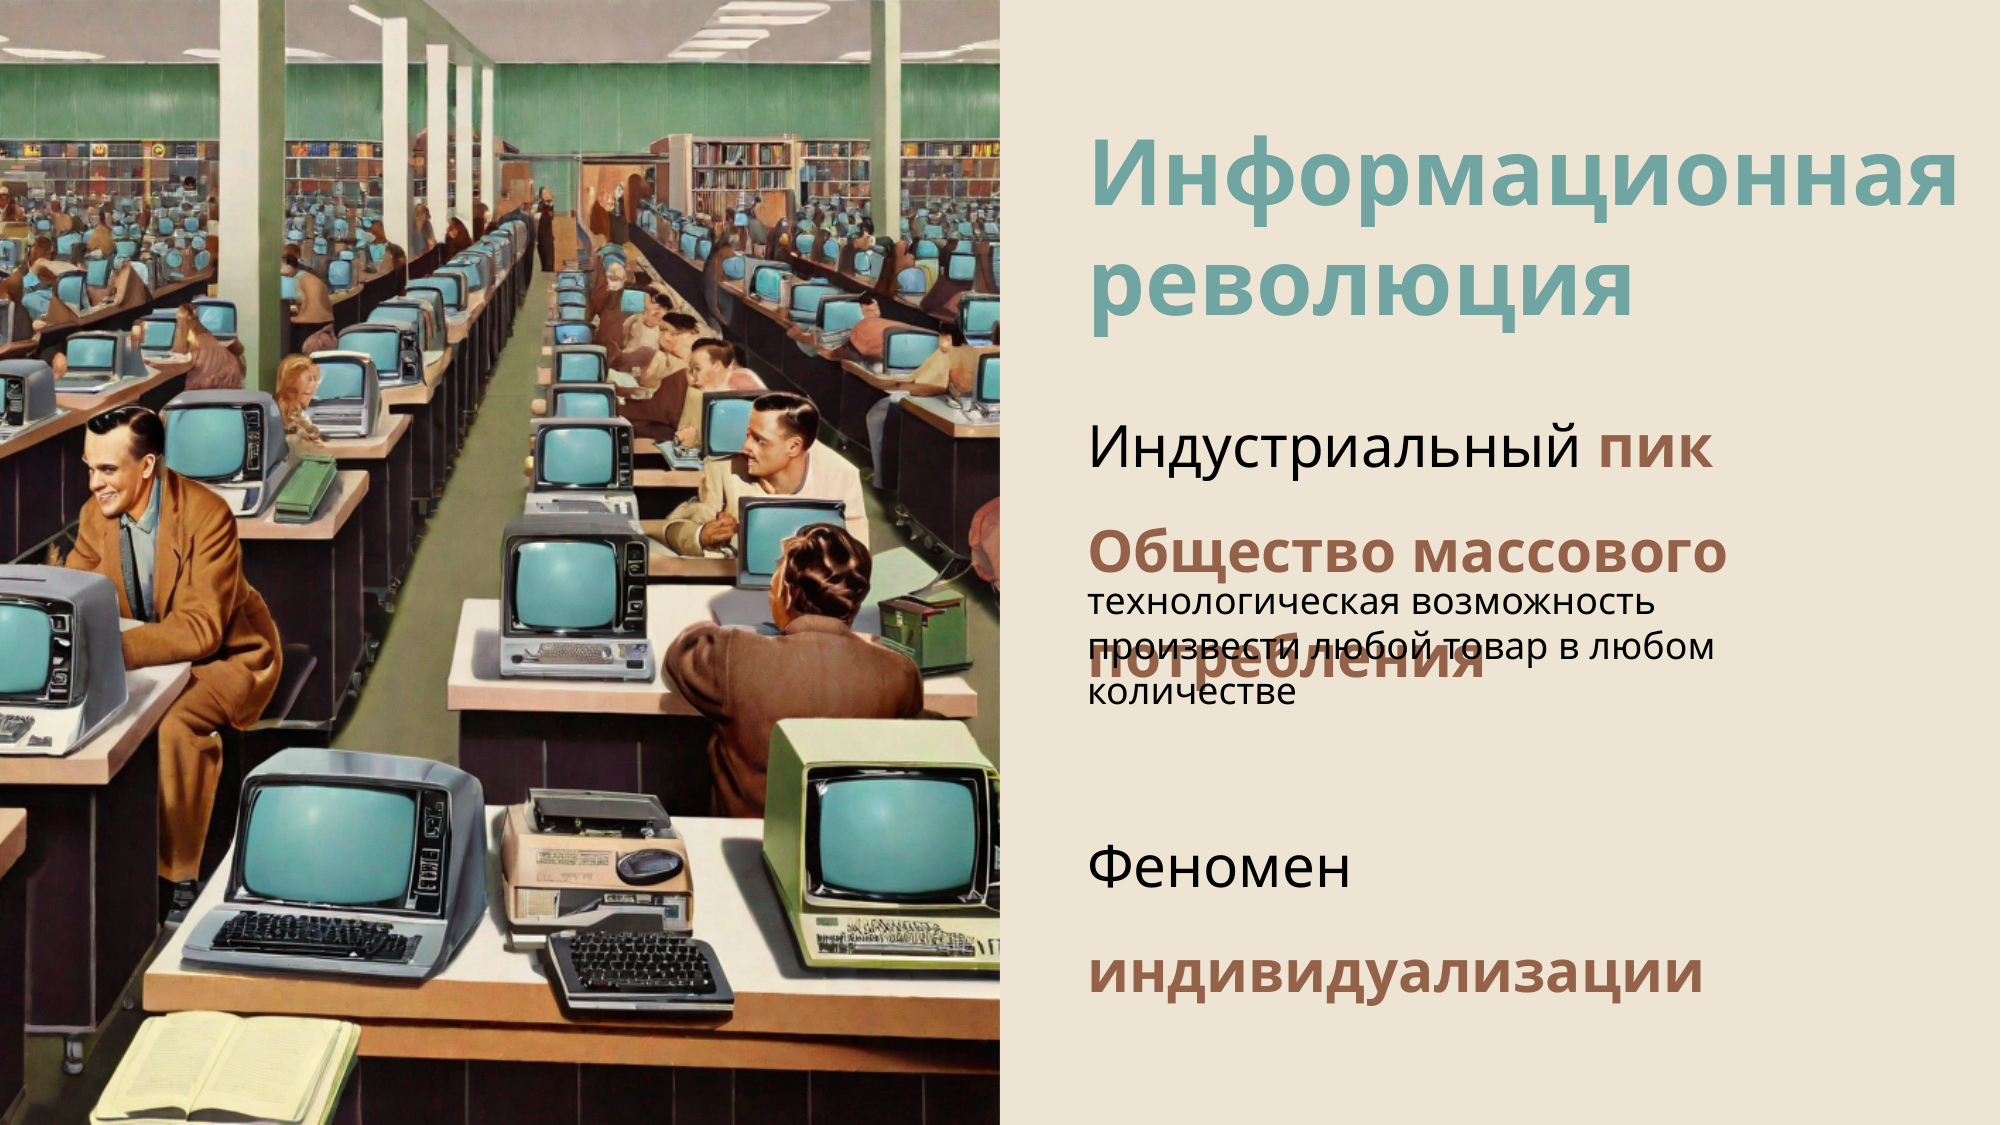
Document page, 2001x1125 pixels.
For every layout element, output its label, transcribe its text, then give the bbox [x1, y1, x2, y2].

text_box [1001, 0, 2000, 1125]
text_box Индустриальный пик Общество массового потребления Феномен индивидуализации [1072, 367, 1966, 1117]
text_box Информационная революция [1072, 106, 2000, 342]
picture [0, 0, 1001, 1125]
text_box технологическая возможность произвести любой товар в любом количестве [1072, 569, 1882, 720]
